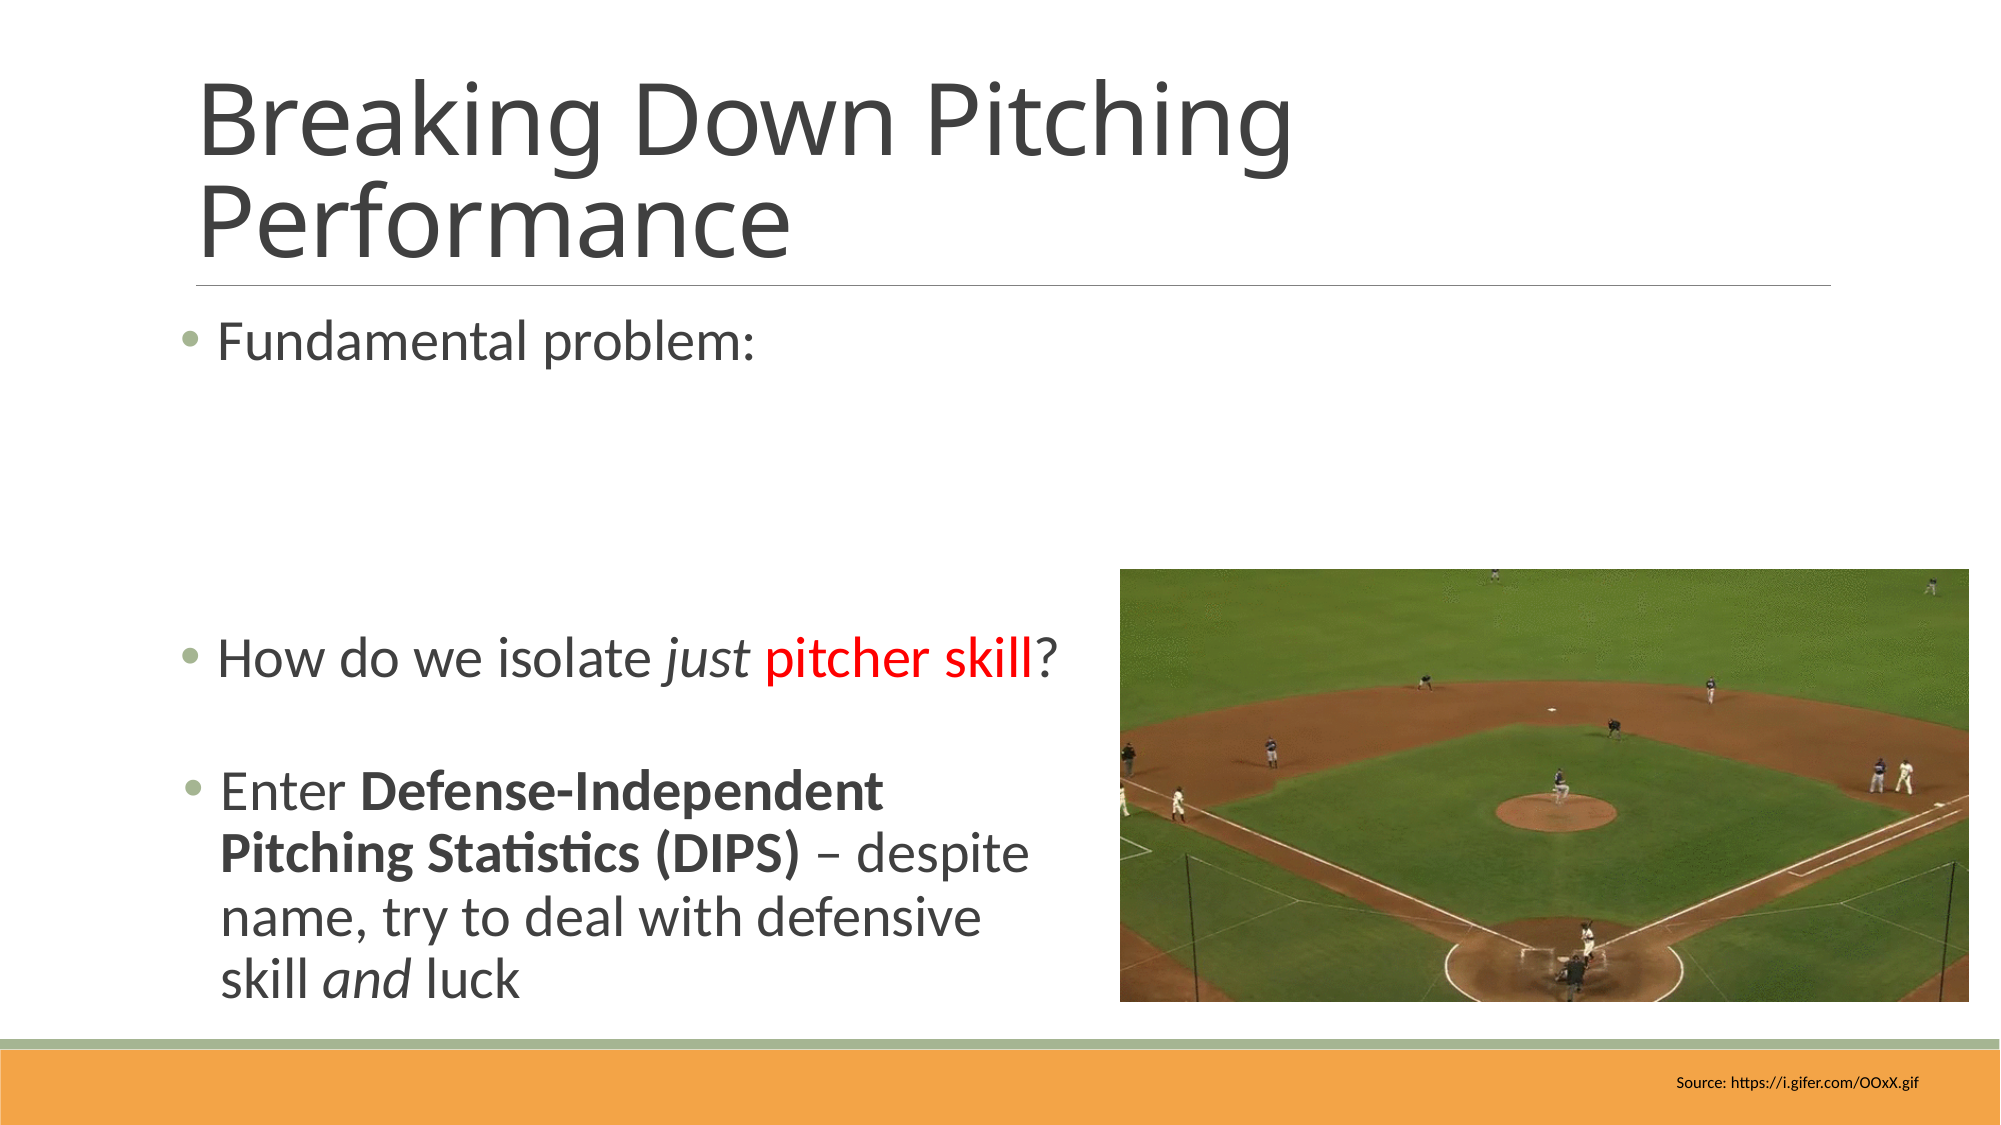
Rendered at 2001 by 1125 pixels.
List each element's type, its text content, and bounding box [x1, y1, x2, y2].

text_box Source: https://i.gifer.com/OOxX.gif [934, 1064, 1935, 1100]
title Breaking Down Pitching Performance [180, 47, 1830, 285]
text_box Enter Defense-Independent Pitching Statistics (DIPS) – despite name, try to deal with defensive skill and luck [183, 752, 1060, 1065]
picture [1120, 568, 1970, 1003]
